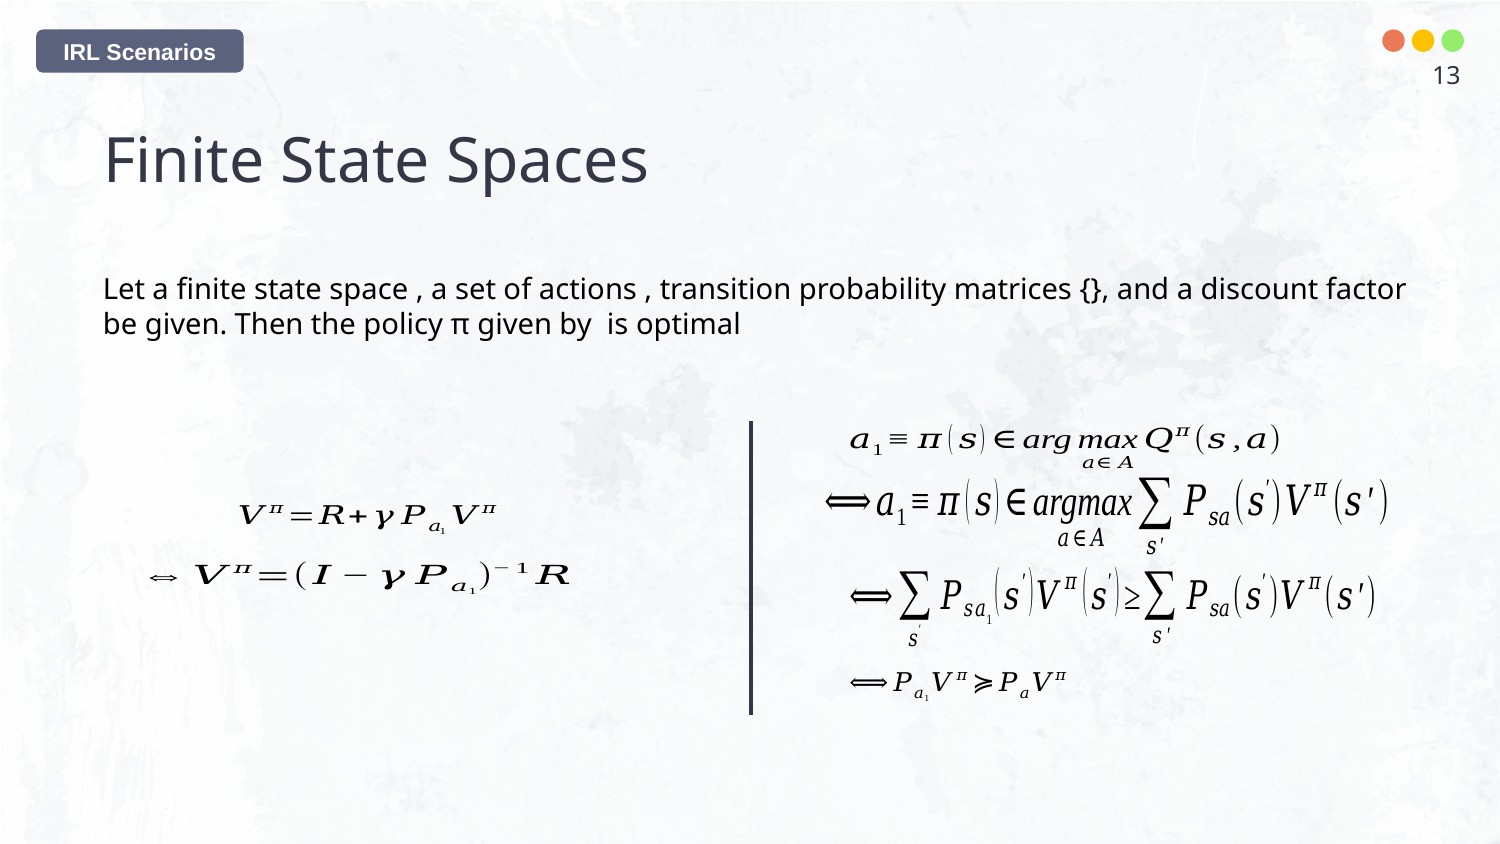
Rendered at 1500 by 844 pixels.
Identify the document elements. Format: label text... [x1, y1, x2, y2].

text_box [1411, 29, 1435, 51]
text_box [1382, 29, 1405, 51]
title Finite State Spaces [88, 93, 1354, 210]
text_box 13 [1025, 51, 1476, 112]
text_box [1441, 29, 1464, 51]
text_box IRL Scenarios [33, 27, 246, 75]
picture [2, 2, 1500, 844]
